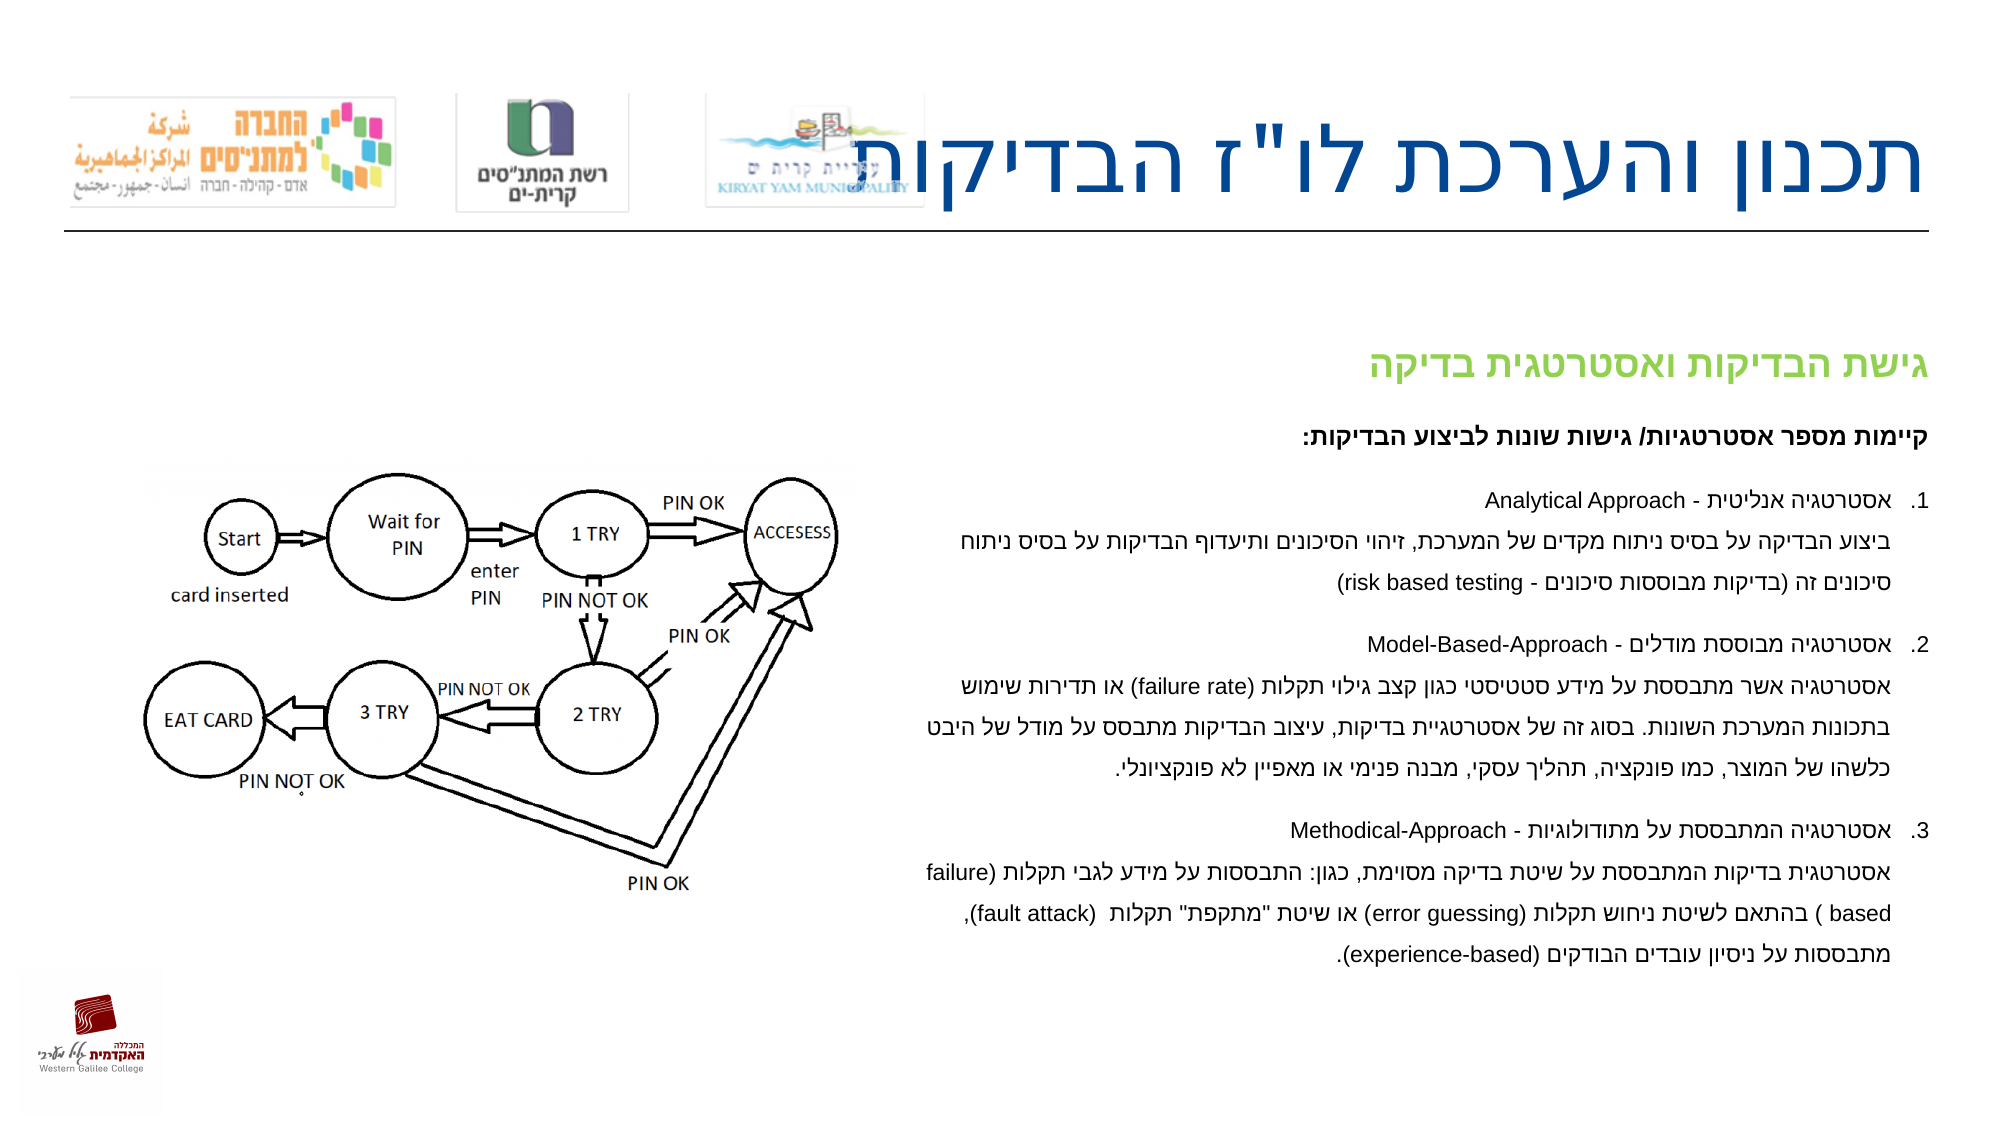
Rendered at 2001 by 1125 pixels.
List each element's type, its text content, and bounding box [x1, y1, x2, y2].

picture [18, 970, 164, 1116]
picture [70, 93, 925, 213]
picture [129, 457, 866, 895]
text_box גישת הבדיקות ואסטרטגית בדיקה קיימות מספר אסטרטגיות/ גישות שונות לביצוע הבדיקות: אסטרטגיה אנליטית - Analytical Approach ביצוע הבדיקה על בסיס ניתוח מקדים של המערכת, זיהוי הסיכונים ותיעדוף הבדיקות על בסיס ניתוח סיכונים זה (בדיקות מבוססות סיכונים - risk based testing) אסטרטגיה מבוססת מודלים - Model-Based-Approach אסטרטגיה אשר מתבססת על מידע סטטיסטי כגון קצב גילוי תקלות (failure rate) או תדירות שימוש בתכונות המערכת השונות. בסוג זה של אסטרטגיית בדיקות, עיצוב הבדיקות מתבסס על מודל של היבט כלשהו של המוצר, כמו פונקציה, תהליך עסקי, מבנה פנימי או מאפיין לא פונקציונלי. אסטרטגיה המתבססת על מתודולוגיות - Methodical-Approach אסטרטגית בדיקות המתבססת על שיטת בדיקה מסוימת, כגון: התבססות על מידע לגבי תקלות (failure based ) בהתאם לשיטת ניחוש תקלות (error guessing) או שיטת "מתקפת" תקלות (fault attack), מתבססות על ניסיון עובדים הבודקים (experience-based). [924, 309, 1930, 1043]
title תכנון והערכת לו"ז הבדיקות [64, 55, 1930, 221]
